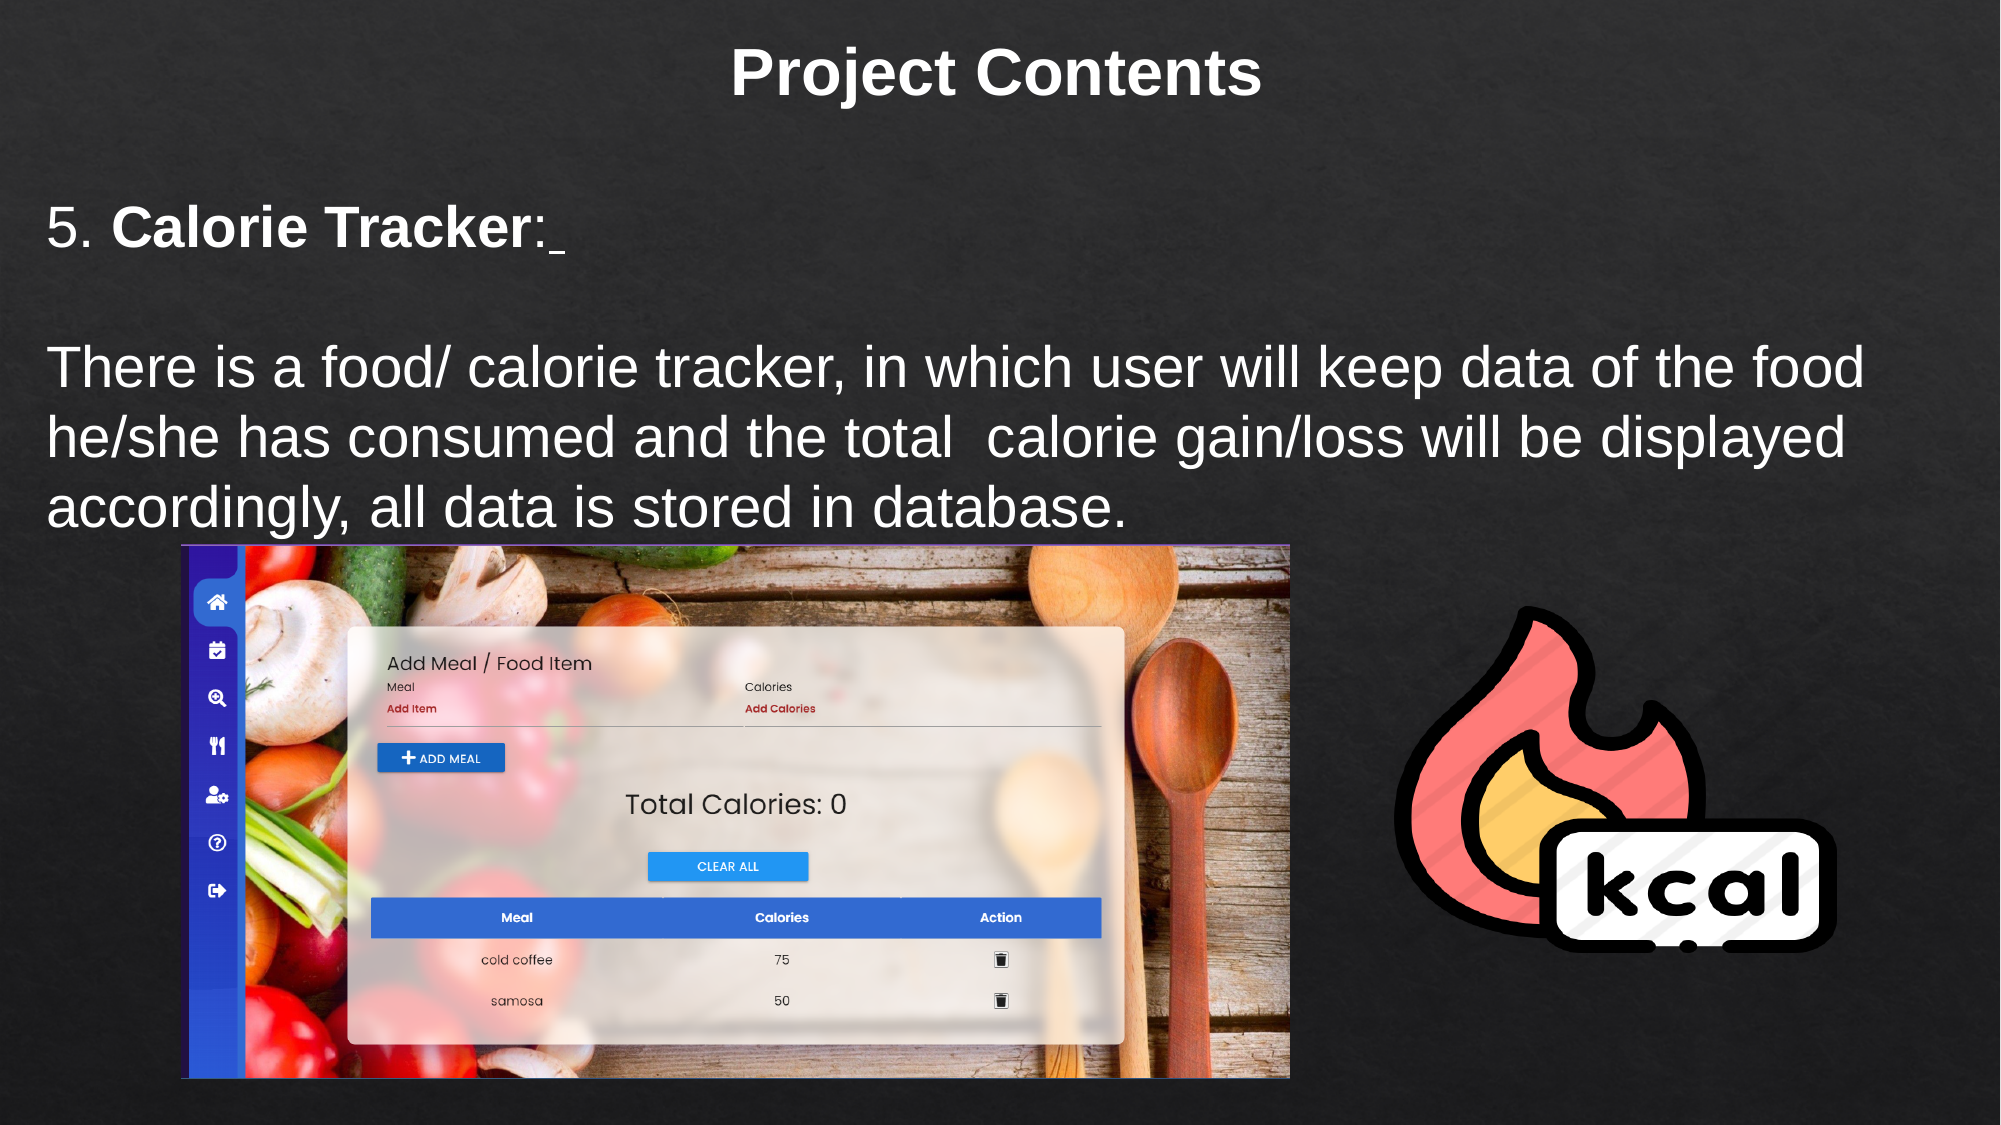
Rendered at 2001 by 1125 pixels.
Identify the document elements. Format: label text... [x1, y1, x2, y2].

picture [181, 544, 1290, 1080]
picture [1388, 605, 1841, 953]
text_box Project Contents 5. Calorie Tracker: There is a food/ calorie tracker, in which user will keep data of the food he/she has consumed and the total calorie gain/loss will be displayed accordingly, all data is stored in database. [31, 21, 1964, 547]
